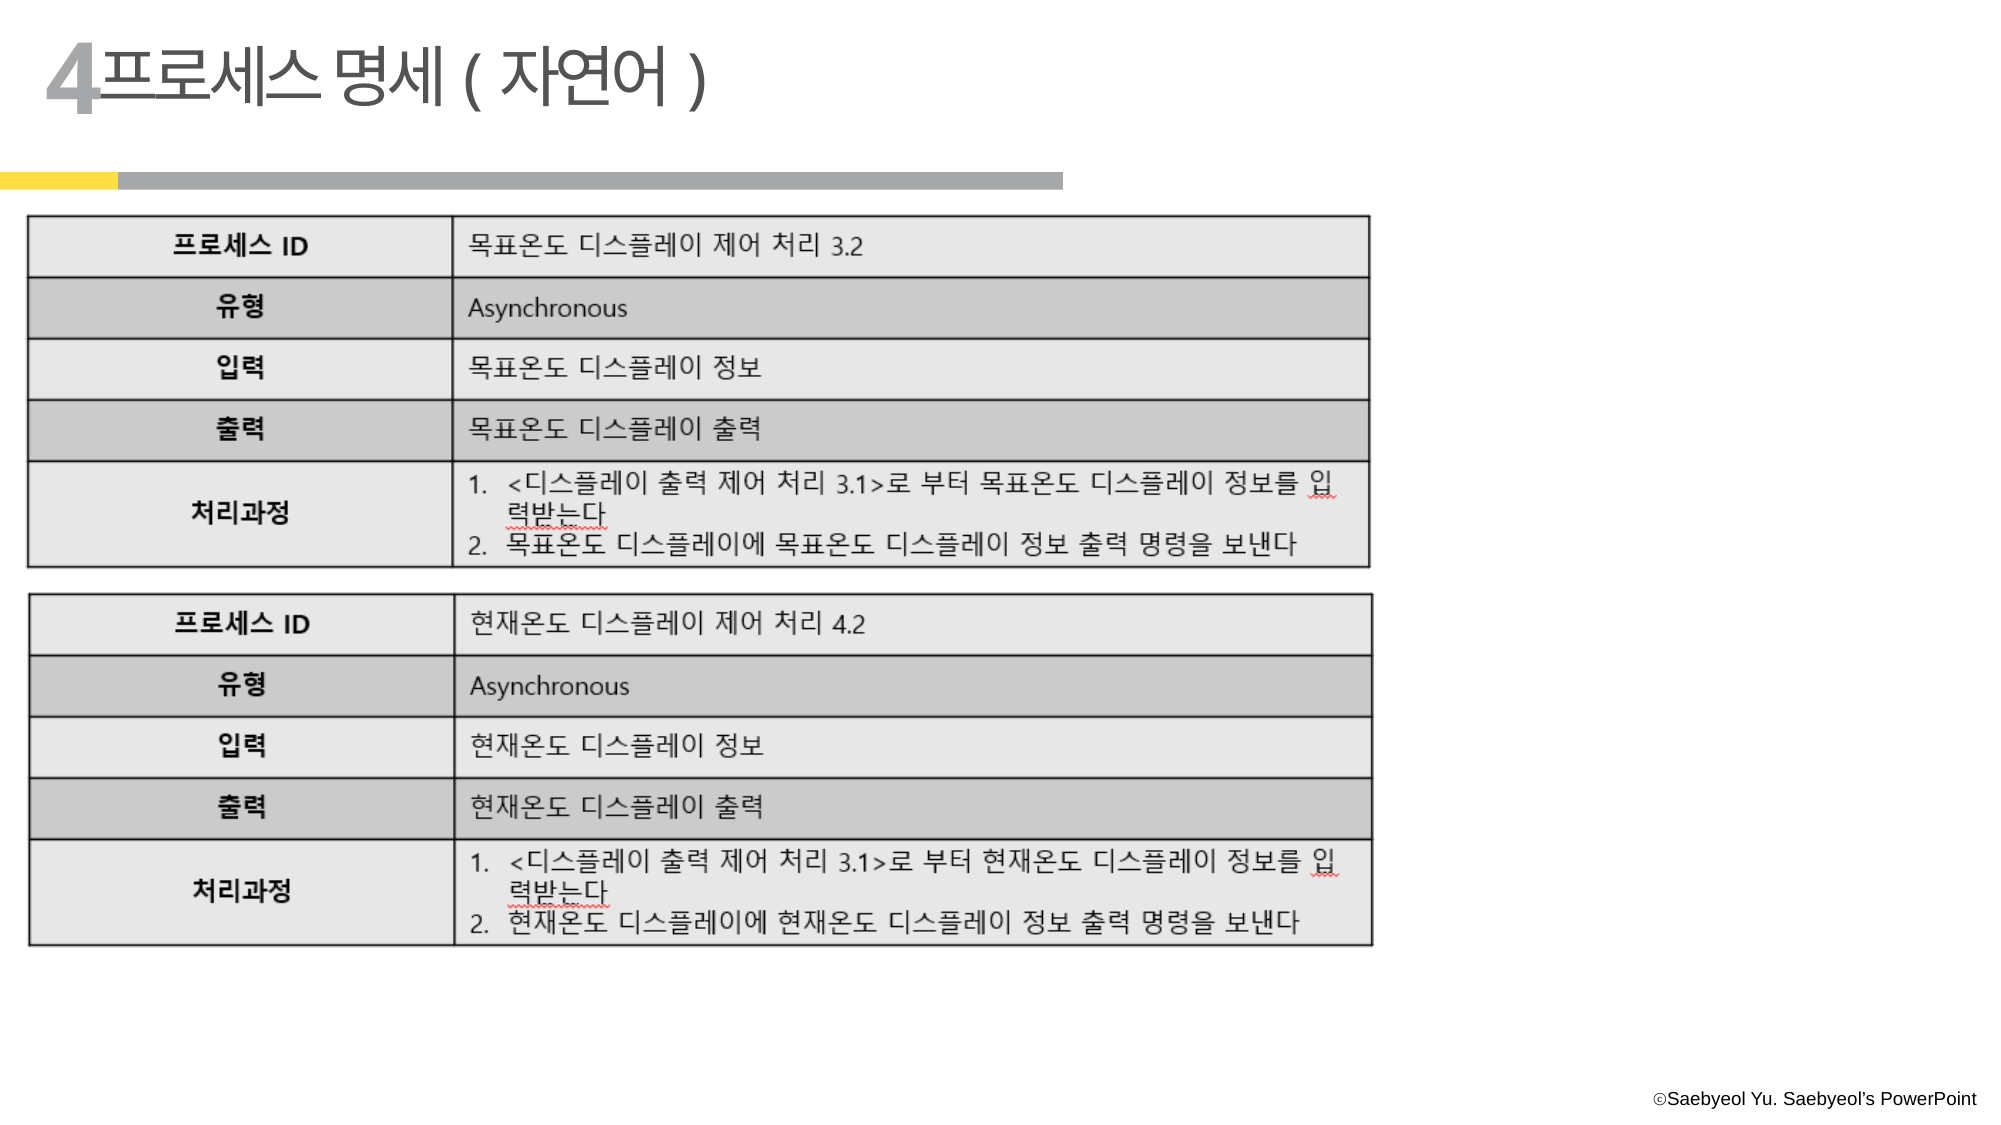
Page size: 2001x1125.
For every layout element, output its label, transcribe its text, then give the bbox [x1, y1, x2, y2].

text_box [0, 171, 119, 191]
text_box [119, 171, 1064, 191]
picture [16, 202, 1384, 956]
text_box 4 [30, 7, 118, 143]
text_box 프로세스 명세(자연어) [118, 27, 723, 123]
